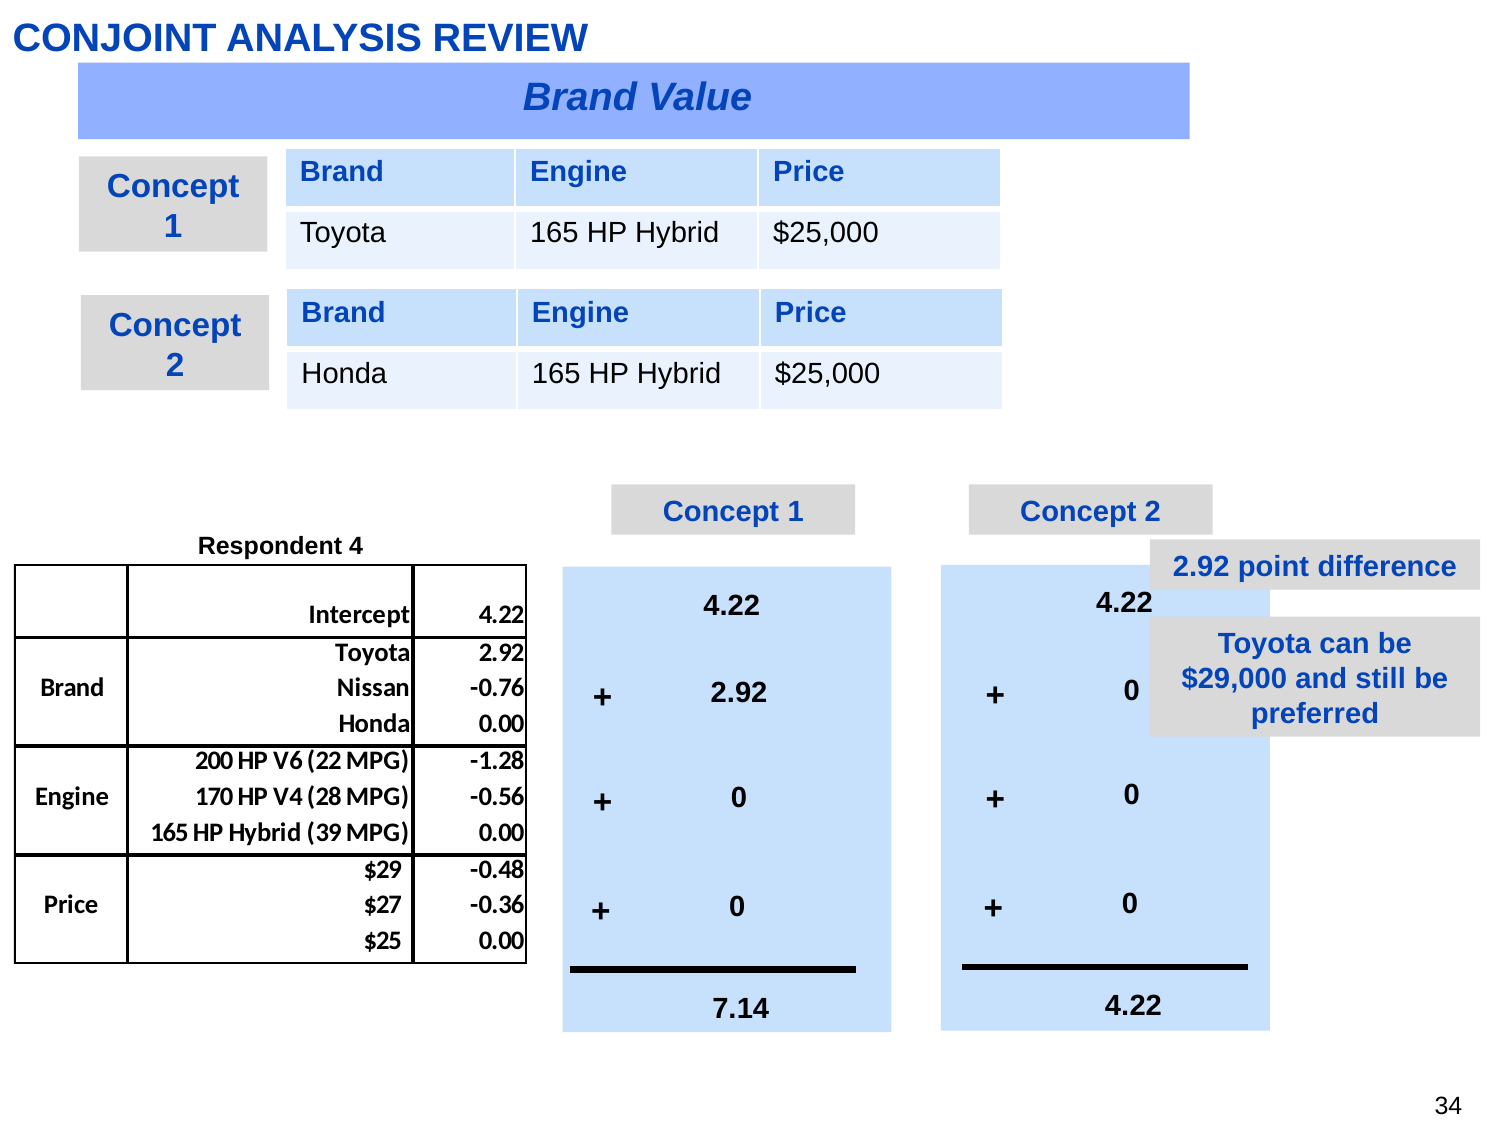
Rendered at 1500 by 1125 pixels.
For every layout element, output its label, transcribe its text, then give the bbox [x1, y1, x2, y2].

text_box Concept 1 [611, 484, 856, 535]
table_cell 165 HP Hybrid [516, 212, 757, 269]
table_header Brand [286, 149, 514, 206]
picture [13, 564, 529, 966]
text_box 0 [1060, 768, 1204, 819]
text_box 4.22 [660, 578, 804, 629]
table_header Price [759, 149, 1000, 206]
text_box 0 [667, 770, 811, 821]
table_header Engine [518, 289, 759, 346]
text_box 2.92 [667, 666, 811, 717]
text_box Respondent 4 [63, 522, 498, 562]
table_cell $25,000 [761, 352, 1002, 409]
text_box 2.92 point difference [1149, 539, 1481, 590]
text_box [78, 62, 1190, 140]
table_header Brand [287, 289, 516, 346]
text_box Concept 1 [78, 156, 268, 252]
text_box Toyota can be $29,000 and still be preferred [1149, 616, 1481, 737]
text_box + [964, 770, 1027, 825]
slide_number 33 [1149, 1089, 1463, 1121]
table_cell Honda [287, 352, 516, 409]
text_box 4.22 [1053, 576, 1196, 627]
text_box 4.22 [1062, 979, 1205, 1029]
text_box + [571, 772, 634, 828]
text_box + [962, 878, 1025, 934]
text_box 0 [1058, 877, 1202, 928]
text_box Concept 2 [80, 295, 270, 391]
table_cell $25,000 [759, 212, 1000, 269]
text_box 7.14 [669, 981, 813, 1032]
text_box Concept 2 [968, 484, 1213, 535]
table_header Price [761, 289, 1002, 346]
text_box 0 [1060, 663, 1149, 714]
table_cell 165 HP Hybrid [518, 352, 759, 409]
title CONJOINT ANALYSIS REVIEW [12, 11, 1456, 60]
text_box [940, 564, 1270, 1031]
text_box + [571, 667, 634, 723]
table_header Engine [516, 149, 757, 206]
text_box + [964, 665, 1027, 721]
text_box 0 [665, 879, 809, 930]
table_cell Toyota [286, 212, 514, 269]
text_box Brand Value [104, 71, 1171, 119]
text_box [562, 566, 892, 1033]
text_box + [569, 881, 633, 936]
